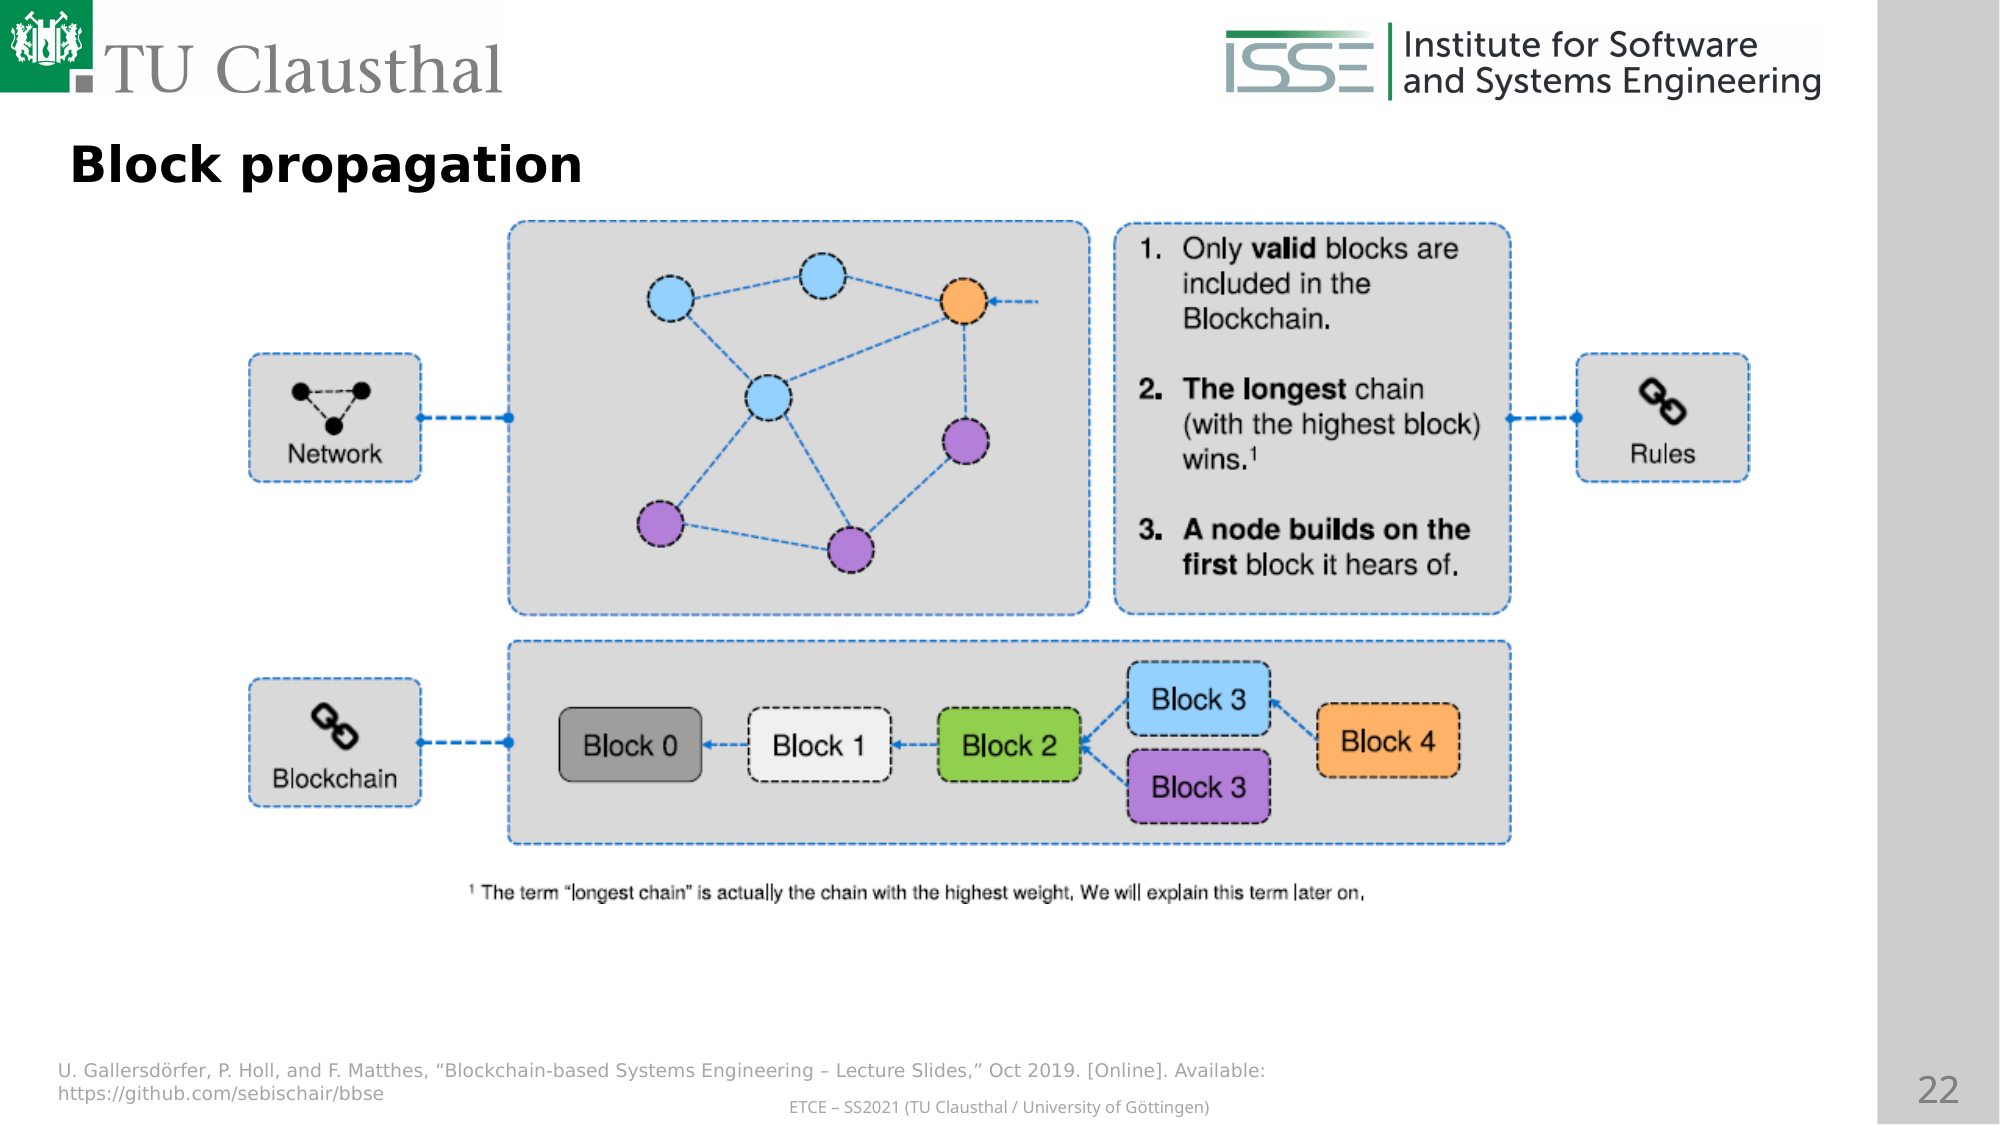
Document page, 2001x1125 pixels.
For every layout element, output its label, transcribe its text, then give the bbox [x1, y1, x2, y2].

text_box U. Gallersdörfer, P. Holl, and F. Matthes, “Blockchain-based Systems Engineering – Lecture Slides,” Oct 2019. [Online]. Available: https://github.com/sebischair/bbse [43, 1051, 1521, 1112]
picture [1218, 22, 1826, 107]
picture [0, 0, 502, 93]
picture [248, 220, 1752, 905]
text_box ETCE – SS2021 (TU Clausthal / University of Göttingen) [0, 1089, 2000, 1125]
text_box Block propagation [55, 125, 1819, 208]
